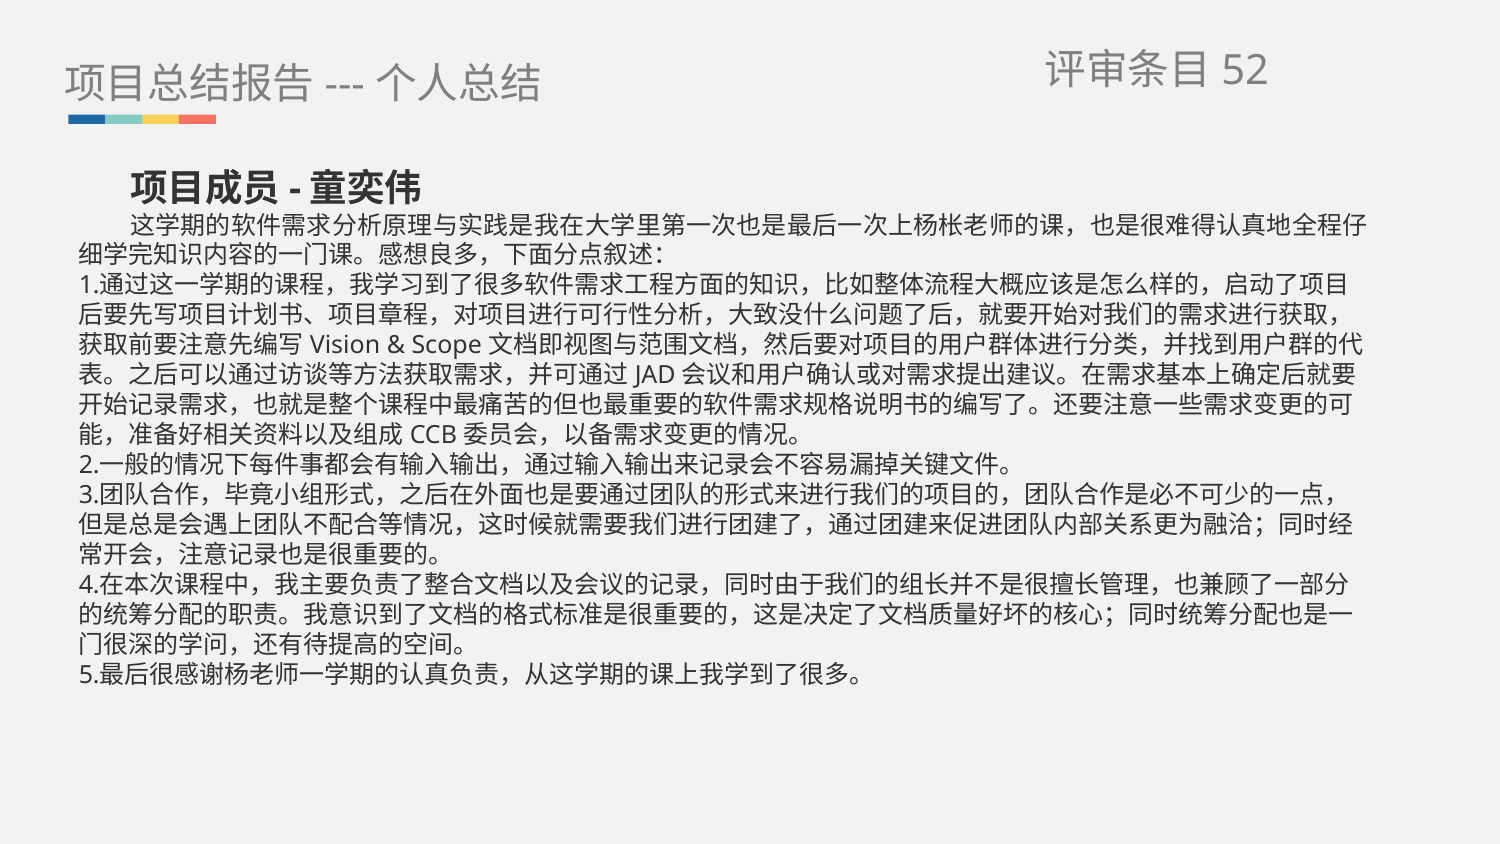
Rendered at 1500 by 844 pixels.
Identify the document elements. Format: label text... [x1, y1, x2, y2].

text_box 项目成员-童奕伟 这学期的软件需求分析原理与实践是我在大学里第一次也是最后一次上杨枨老师的课，也是很难得认真地全程仔细学完知识内容的一门课。感想良多，下面分点叙述： 通过这一学期的课程，我学习到了很多软件需求工程方面的知识，比如整体流程大概应该是怎么样的，启动了项目后要先写项目计划书、项目章程，对项目进行可行性分析，大致没什么问题了后，就要开始对我们的需求进行获取，获取前要注意先编写Vision & Scope文档即视图与范围文档，然后要对项目的用户群体进行分类，并找到用户群的代表。之后可以通过访谈等方法获取需求，并可通过JAD会议和用户确认或对需求提出建议。在需求基本上确定后就要开始记录需求，也就是整个课程中最痛苦的但也最重要的软件需求规格说明书的编写了。还要注意一些需求变更的可能，准备好相关资料以及组成CCB委员会，以备需求变更的情况。 一般的情况下每件事都会有输入输出，通过输入输出来记录会不容易漏掉关键文件。 团队合作，毕竟小组形式，之后在外面也是要通过团队的形式来进行我们的项目的，团队合作是必不可少的一点，但是总是会遇上团队不配合等情况，这时候就需要我们进行团建了，通过团建来促进团队内部关系更为融洽；同时经常开会，注意记录也是很重要的。 在本次课程中，我主要负责了整合文档以及会议的记录，同时由于我们的组长并不是很擅长管理，也兼顾了一部分的统筹分配的职责。我意识到了文档的格式标准是很重要的，这是决定了文档质量好坏的核心；同时统筹分配也是一门很深的学问，还有待提高的空间。 最后很感谢杨老师一学期的认真负责，从这学期的课上我学到了很多。 [64, 156, 1383, 786]
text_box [68, 114, 217, 125]
text_box 评审条目52 [1044, 43, 1500, 94]
text_box 项目总结报告---个人总结 [64, 32, 690, 107]
